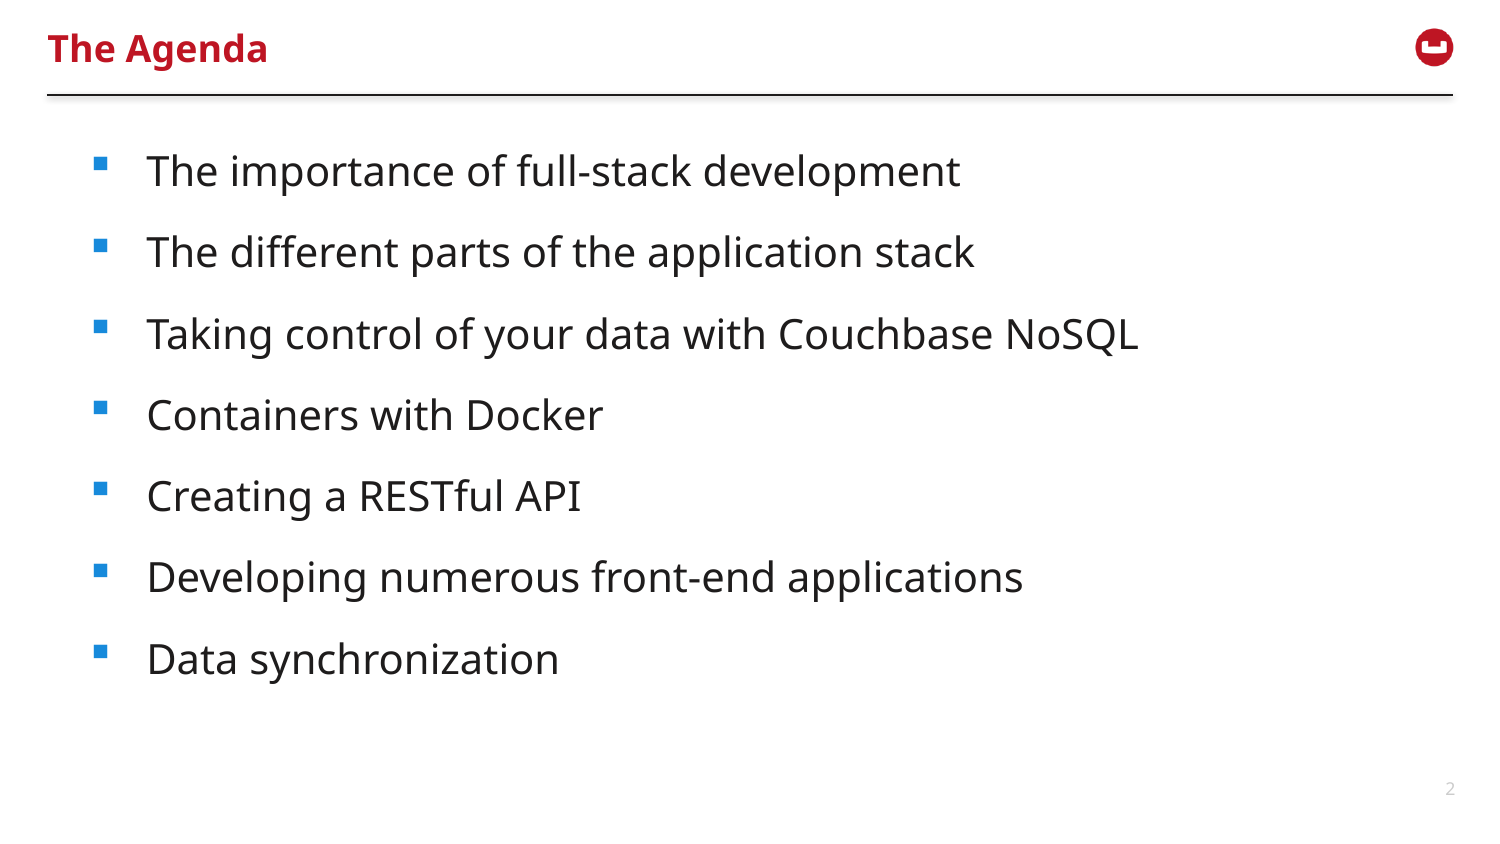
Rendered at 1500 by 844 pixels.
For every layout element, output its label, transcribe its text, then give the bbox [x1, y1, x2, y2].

picture [1414, 27, 1454, 67]
list The importance of full-stack development The different parts of the application stack Taking control of your data with Couchbase NoSQL Containers with Docker Creating a RESTful API Developing numerous front-end applications Data synchronization [75, 112, 1389, 698]
title The Agenda [32, 7, 1345, 96]
